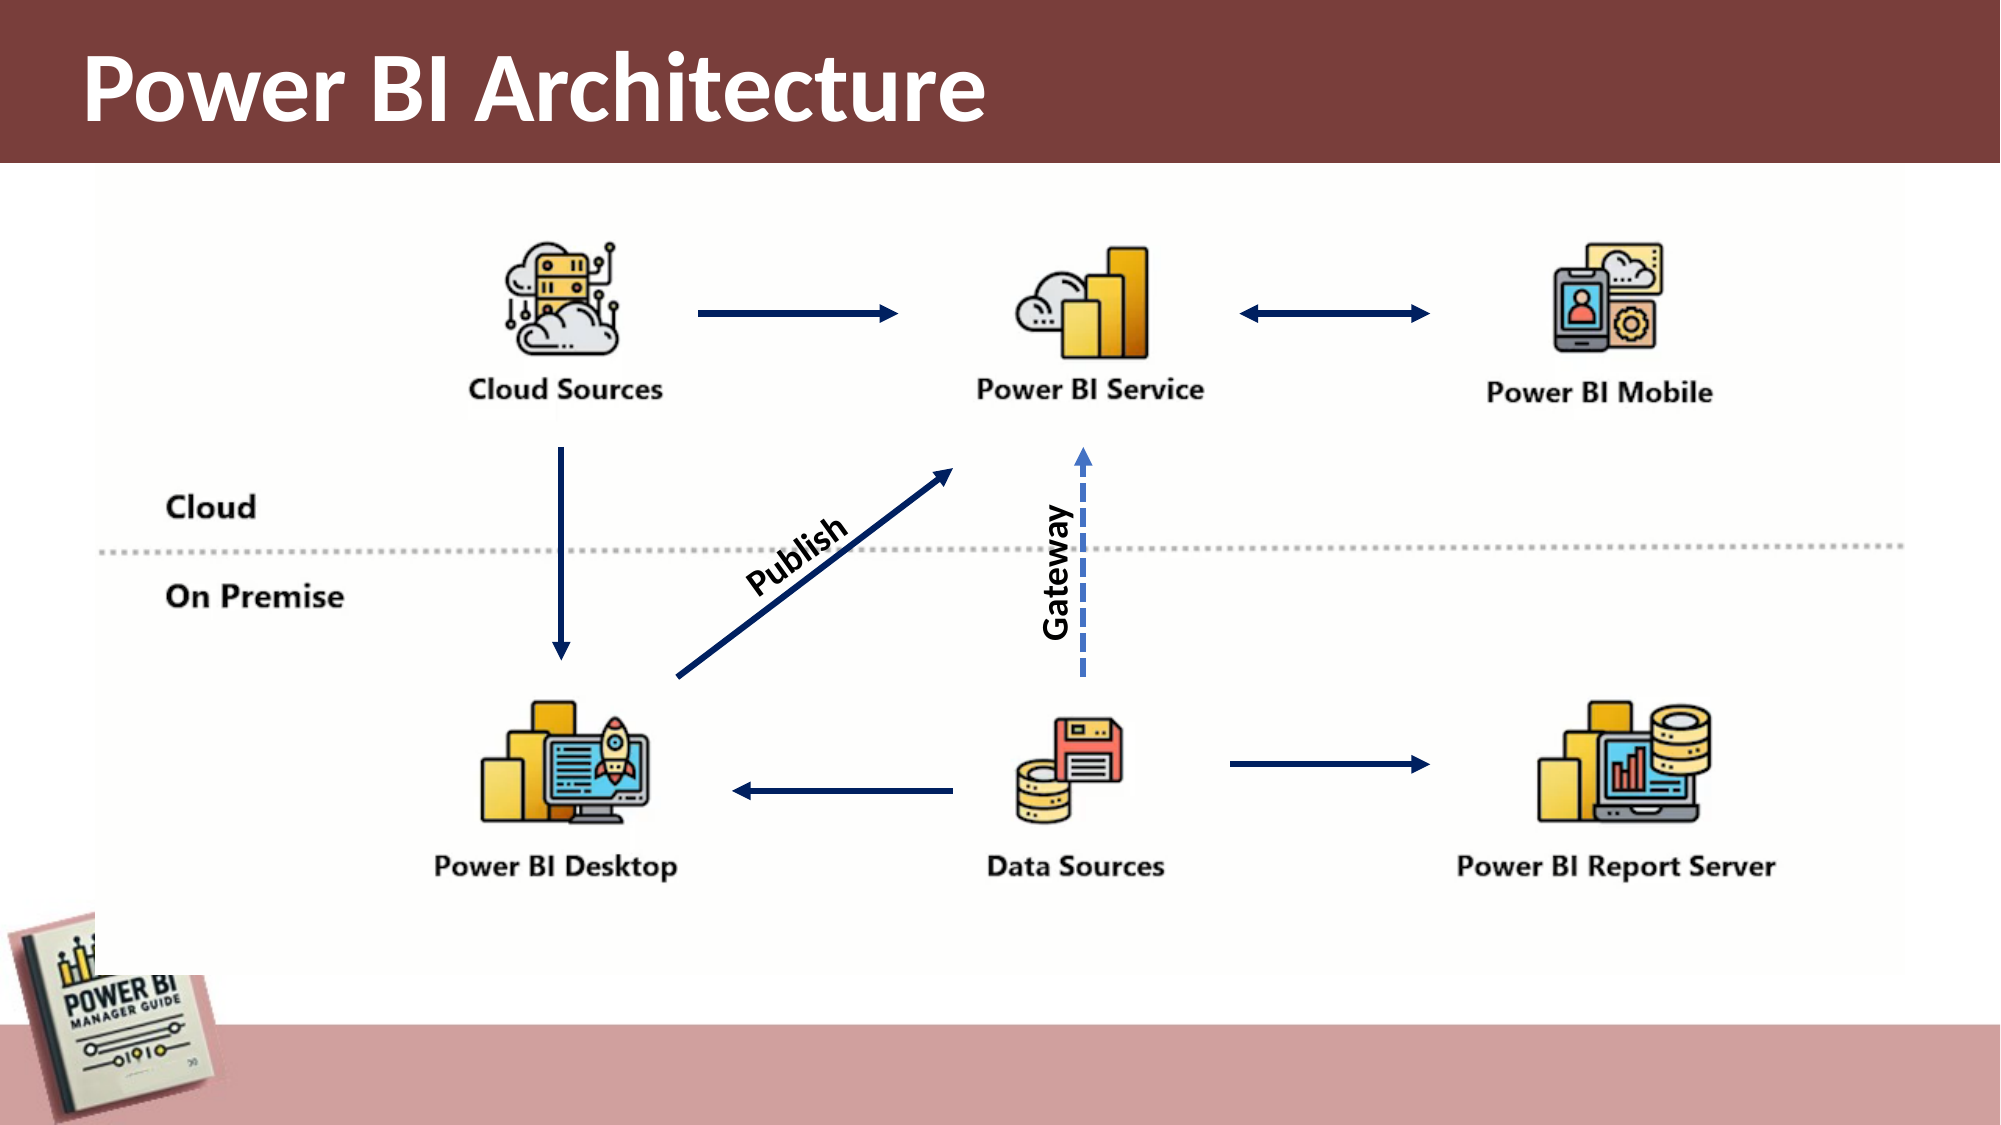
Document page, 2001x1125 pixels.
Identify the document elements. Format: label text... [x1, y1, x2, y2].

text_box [561, 446, 953, 791]
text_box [1022, 446, 1084, 678]
picture [0, 0, 2001, 1125]
text_box Power BI Architecture [0, 0, 2000, 164]
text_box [677, 468, 953, 678]
